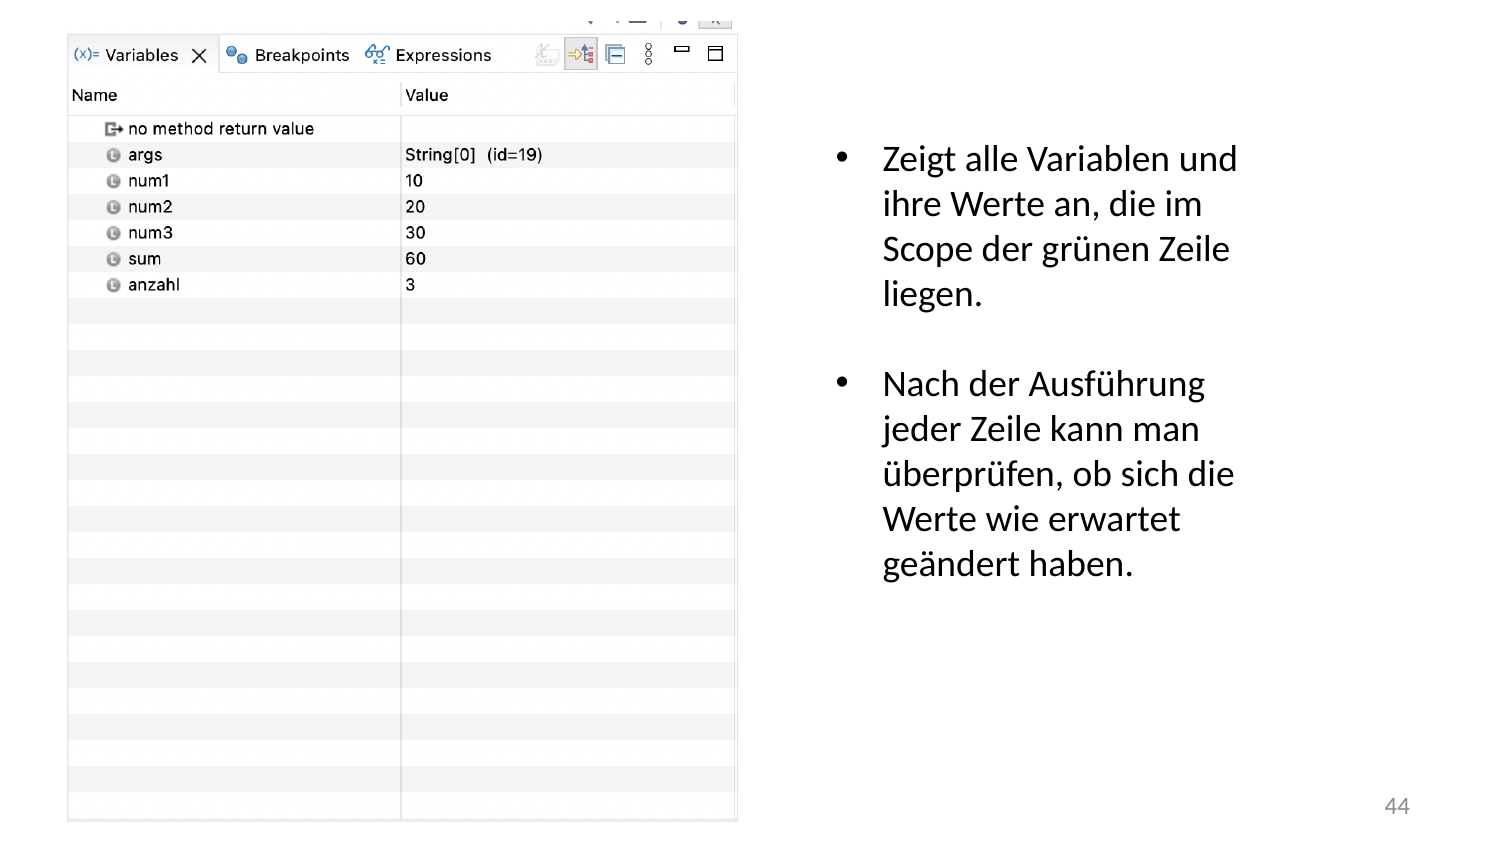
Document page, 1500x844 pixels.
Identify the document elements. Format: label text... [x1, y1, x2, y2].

slide_number 44 [1074, 782, 1425, 827]
text_box Zeigt alle Variablen und ihre Werte an, die im Scope der grünen Zeile liegen. Nach der Ausführung jeder Zeile kann man überprüfen, ob sich die Werte wie erwartet geändert haben. [820, 126, 1282, 637]
picture [62, 21, 738, 823]
